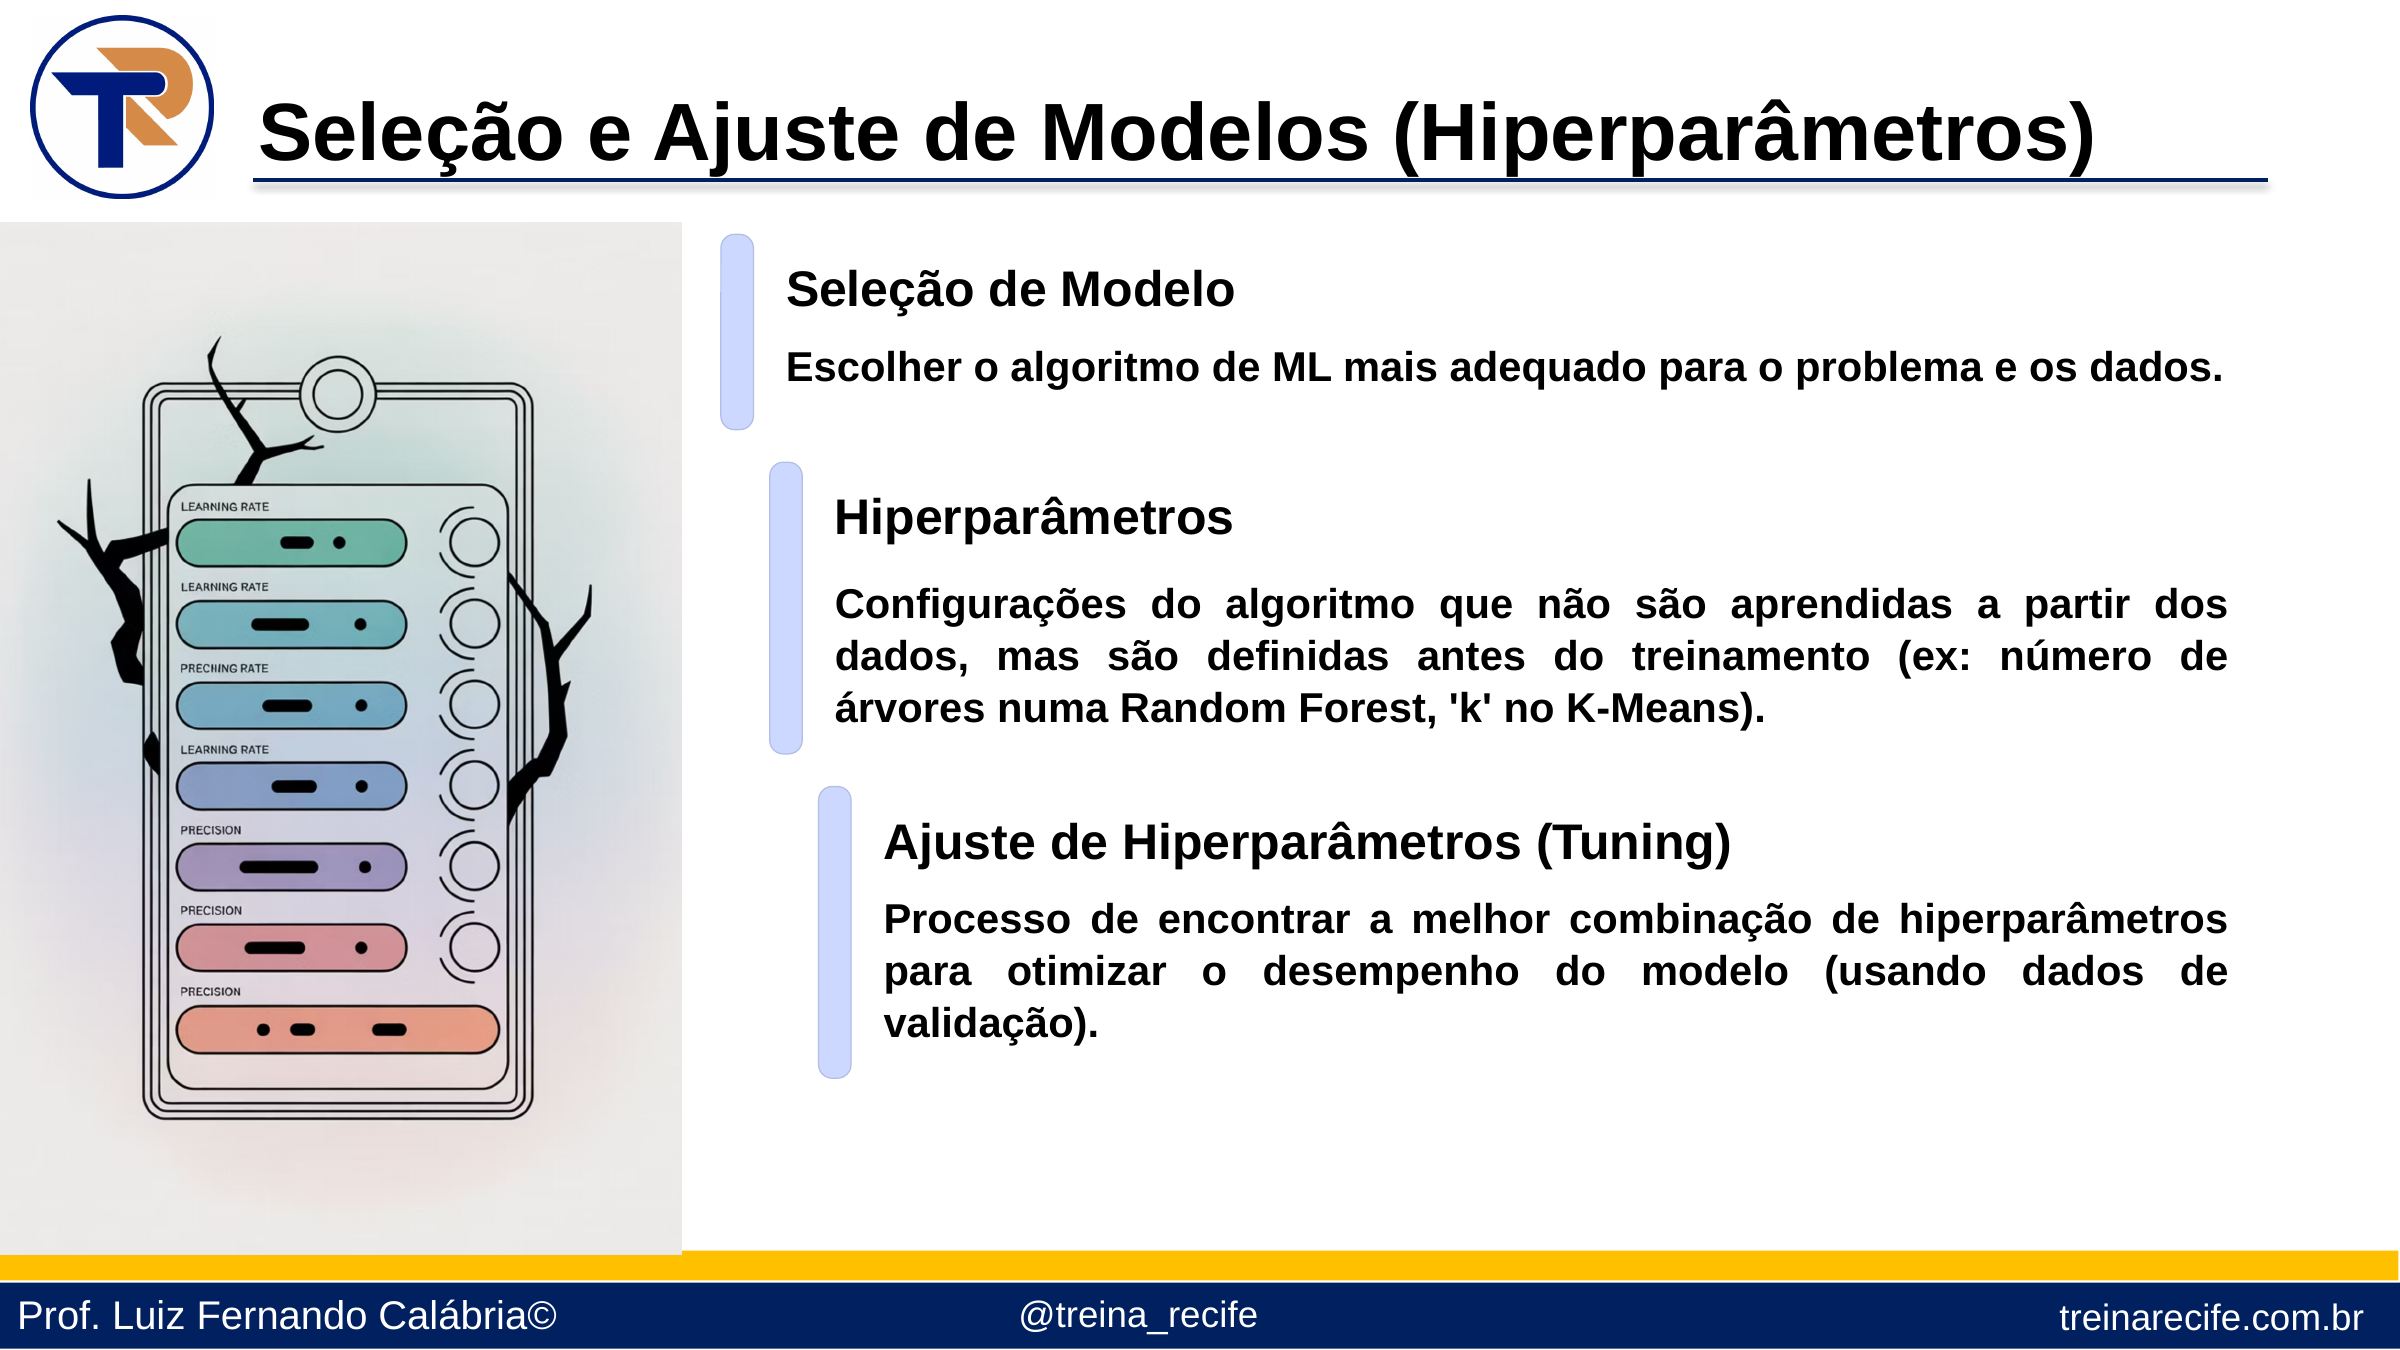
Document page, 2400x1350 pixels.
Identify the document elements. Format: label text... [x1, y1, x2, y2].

text_box [769, 462, 803, 754]
text_box Hiperparâmetros [834, 494, 1242, 546]
text_box Escolher o algoritmo de ML mais adequado para o problema e os dados. [785, 337, 1961, 390]
text_box Ajuste de Hiperparâmetros (Tuning) [883, 819, 1565, 870]
text_box [818, 786, 852, 1079]
text_box [720, 234, 754, 430]
text_box Configurações do algoritmo que não são aprendidas a partir dos dados, mas são definidas antes do treinamento (ex: número de árvores numa Random Forest, 'k' no K-Means). [834, 574, 2229, 732]
text_box Seleção de Modelo [785, 266, 1193, 318]
text_box Processo de encontrar a melhor combinação de hiperparâmetros para otimizar o desempenho do modelo (usando dados de validação). [883, 889, 2230, 1046]
picture [0, 221, 682, 1256]
text_box Seleção e Ajuste de Modelos (Hiperparâmetros) [258, 76, 2278, 153]
picture [30, 15, 214, 199]
